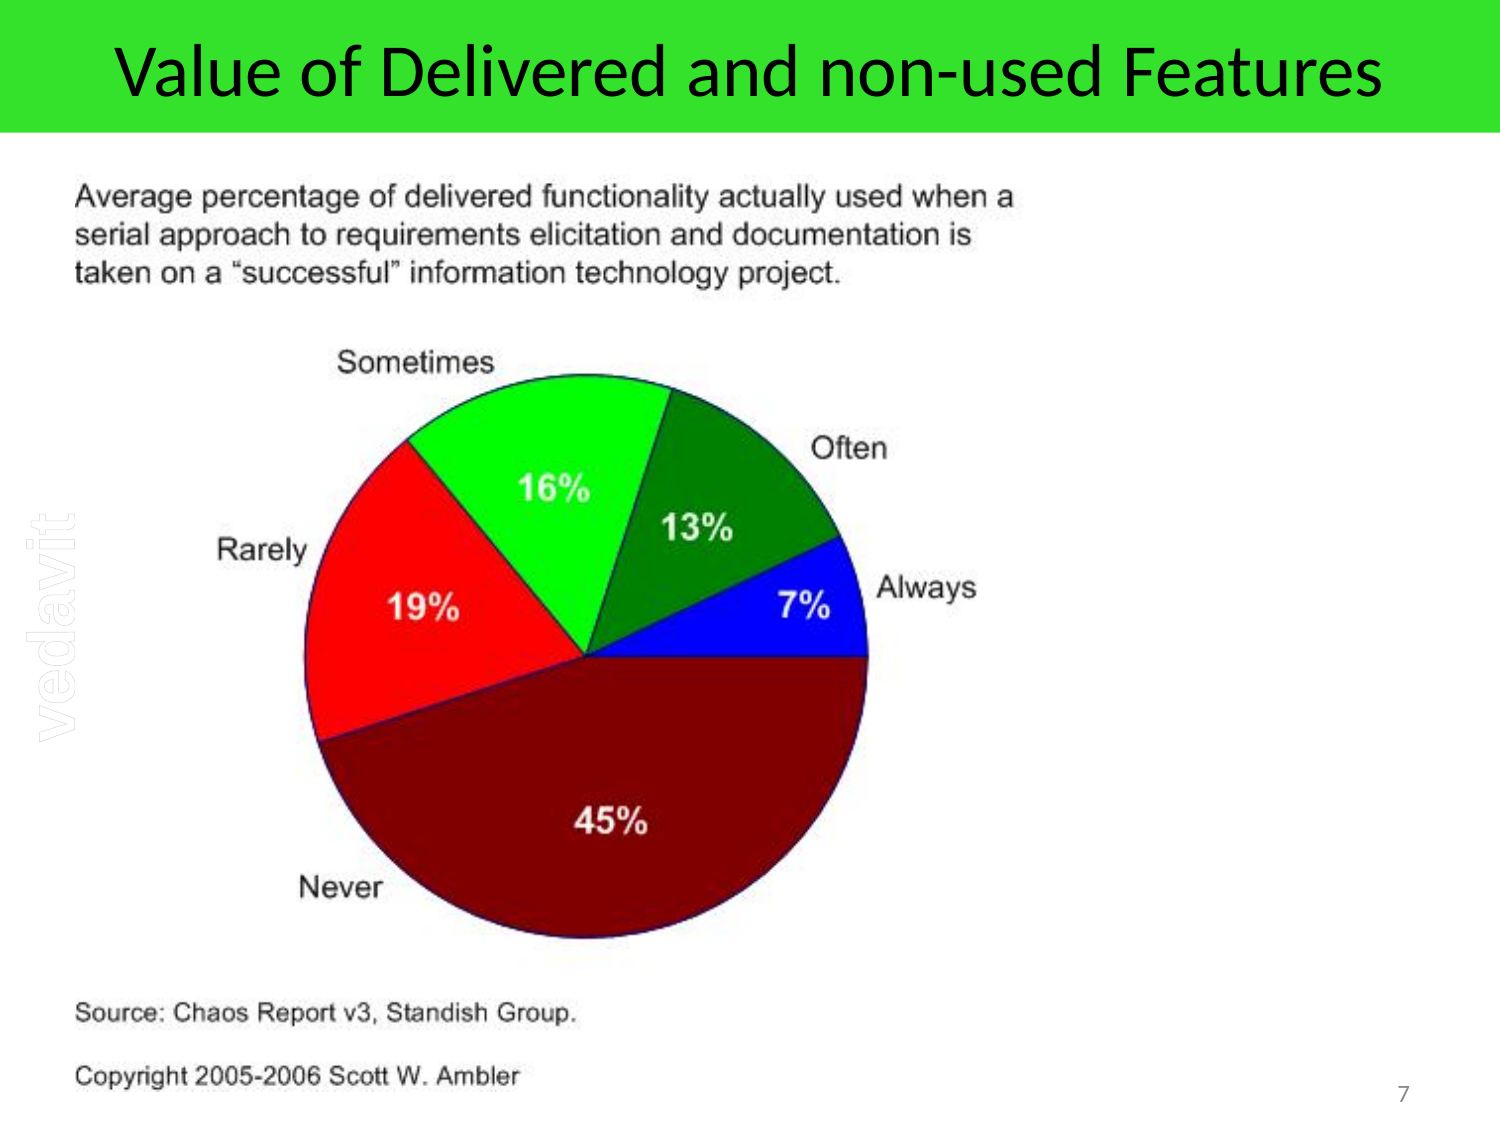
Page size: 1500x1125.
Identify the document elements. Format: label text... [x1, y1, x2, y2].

picture [74, 174, 1024, 1092]
slide_number 7 [1074, 1062, 1425, 1123]
title Value of Delivered and non-used Features [0, 0, 1500, 133]
